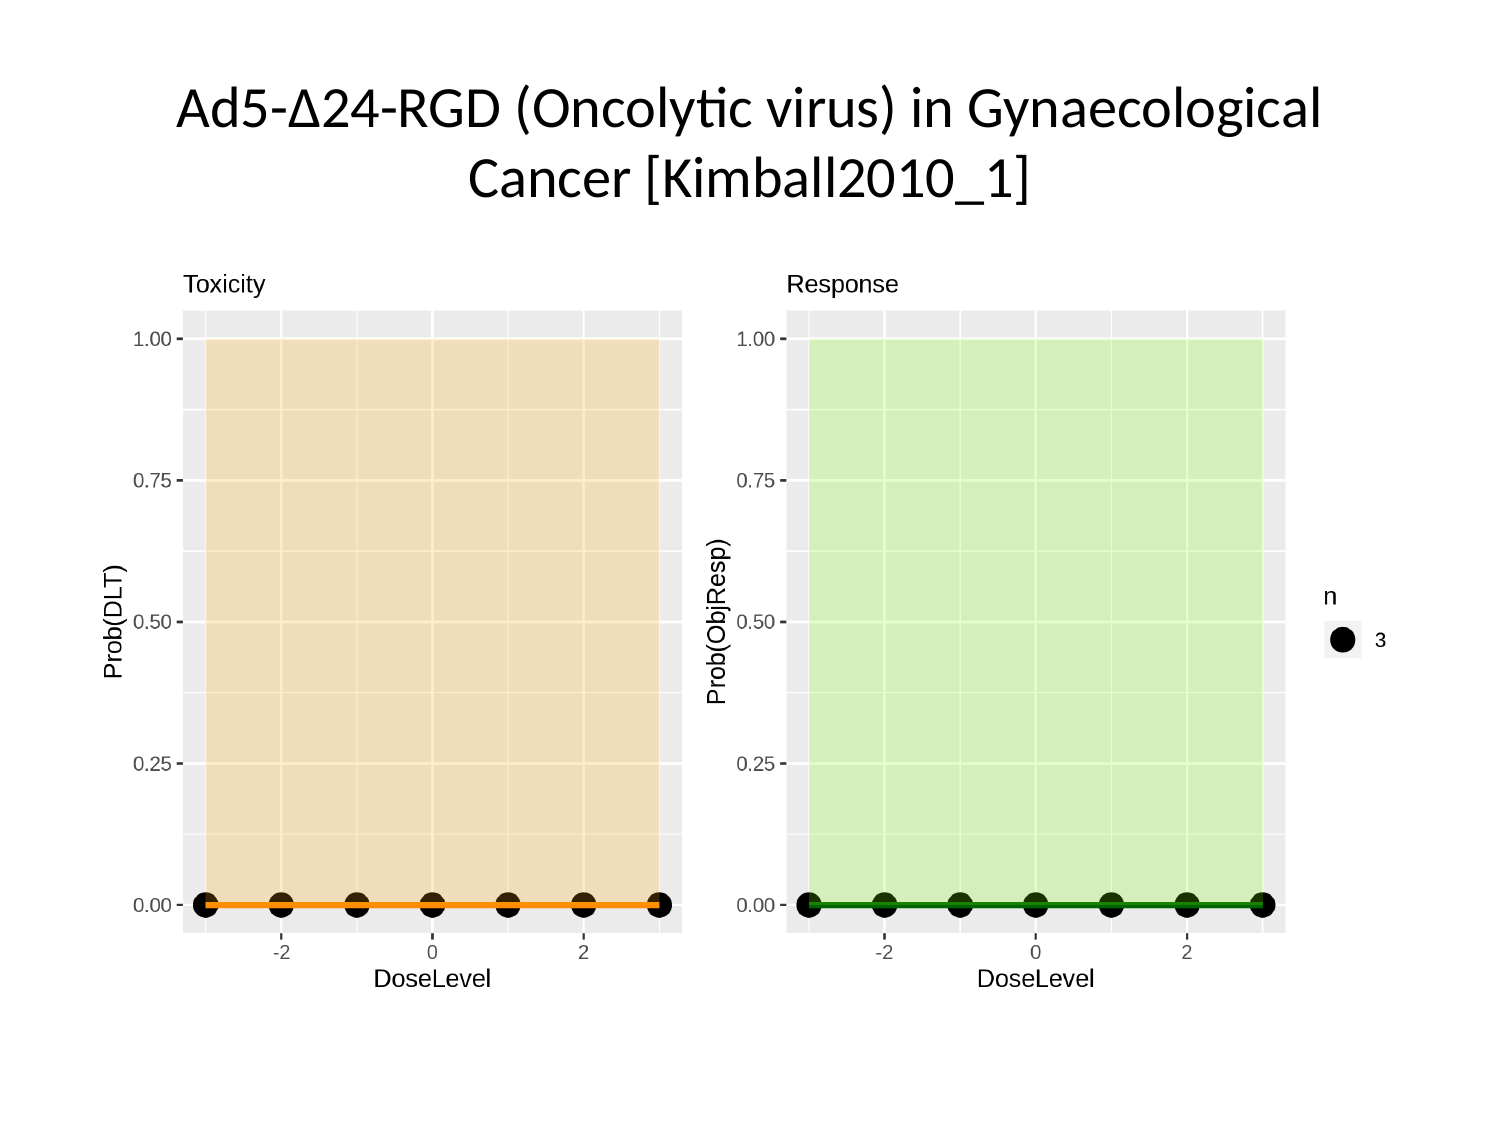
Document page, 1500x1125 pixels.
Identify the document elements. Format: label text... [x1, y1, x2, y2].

picture [91, 262, 1411, 1005]
title Ad5-Δ24-RGD (Oncolytic virus) in Gynaecological Cancer [Kimball2010_1] [75, 45, 1425, 233]
